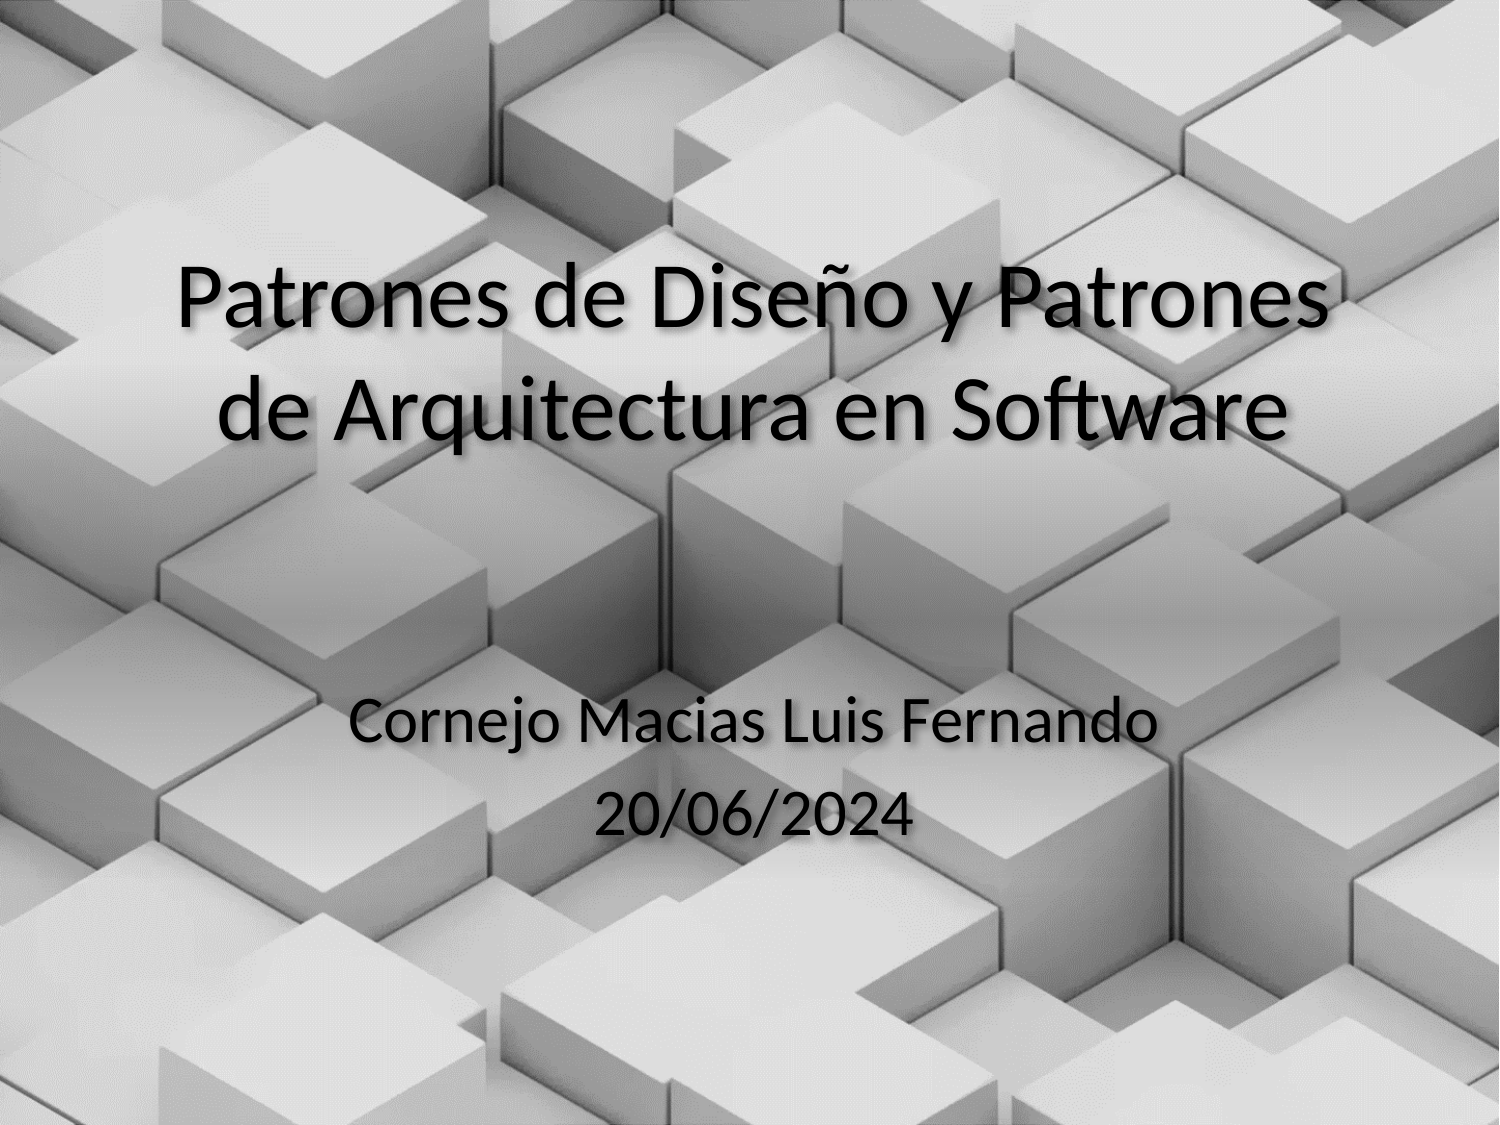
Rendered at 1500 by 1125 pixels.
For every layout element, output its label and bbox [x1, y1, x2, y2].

text_box [0, 0, 1500, 1125]
